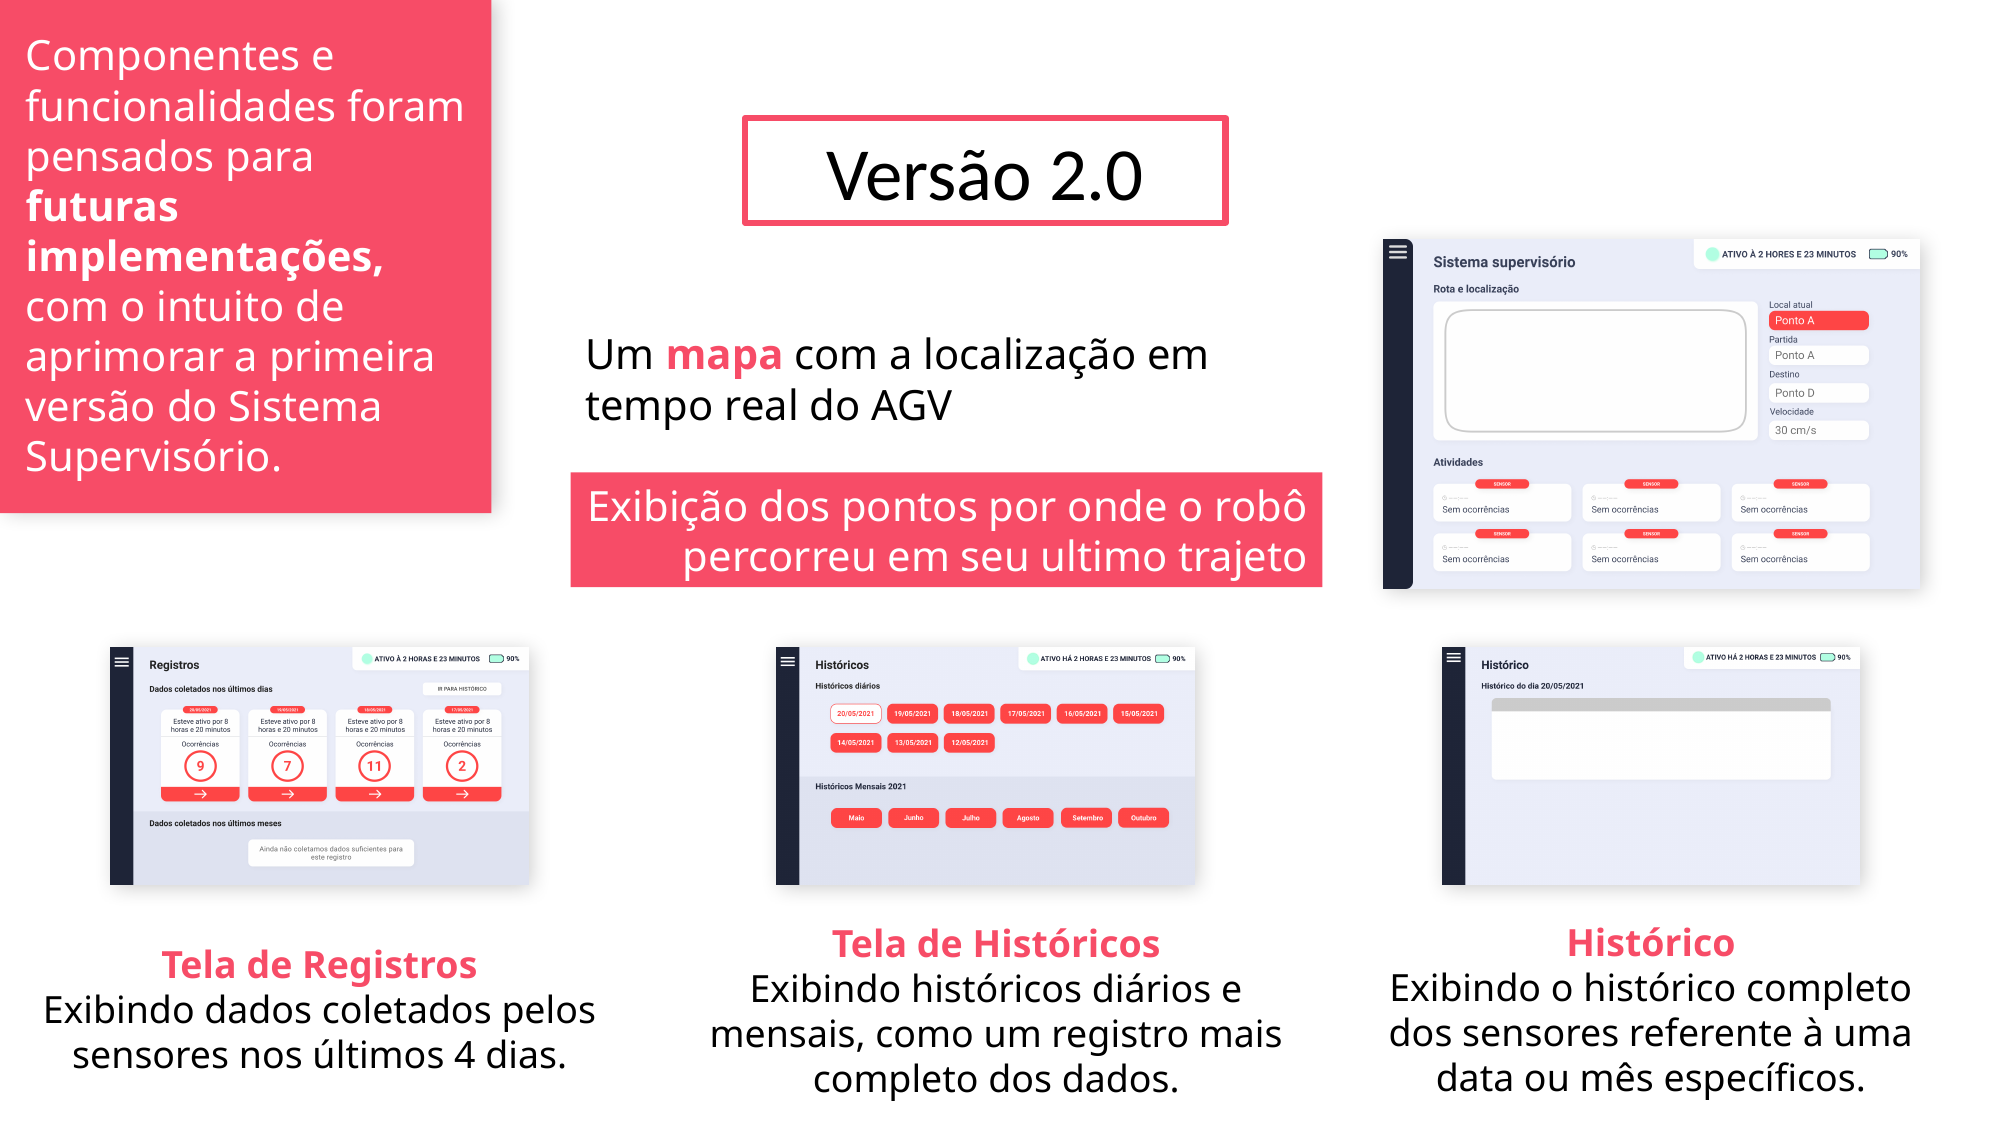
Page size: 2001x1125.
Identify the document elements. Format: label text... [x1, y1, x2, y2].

text_box [0, 0, 492, 514]
text_box Tela de Registros Exibindo dados coletados pelos sensores nos últimos 4 dias. [15, 934, 625, 1084]
picture [110, 647, 529, 886]
text_box Versão 2.0 [745, 117, 1226, 223]
text_box Componentes e funcionalidades foram pensados para futuras implementações, com o intuito de aprimorar a primeira versão do Sistema Supervisório. [10, 21, 492, 487]
text_box Um mapa com a localização em tempo real do AGV [570, 320, 1323, 436]
picture [1442, 647, 1860, 886]
picture [1382, 239, 1920, 589]
text_box Exibição dos pontos por onde o robô percorreu em seu ultimo trajeto [570, 472, 1323, 588]
text_box Tela de Históricos Exibindo históricos diários e mensais, como um registro mais completo dos dados. [691, 912, 1301, 1108]
text_box Histórico Exibindo o histórico completo dos sensores referente à uma data ou mês específicos. [1346, 911, 1956, 1106]
picture [776, 647, 1195, 886]
